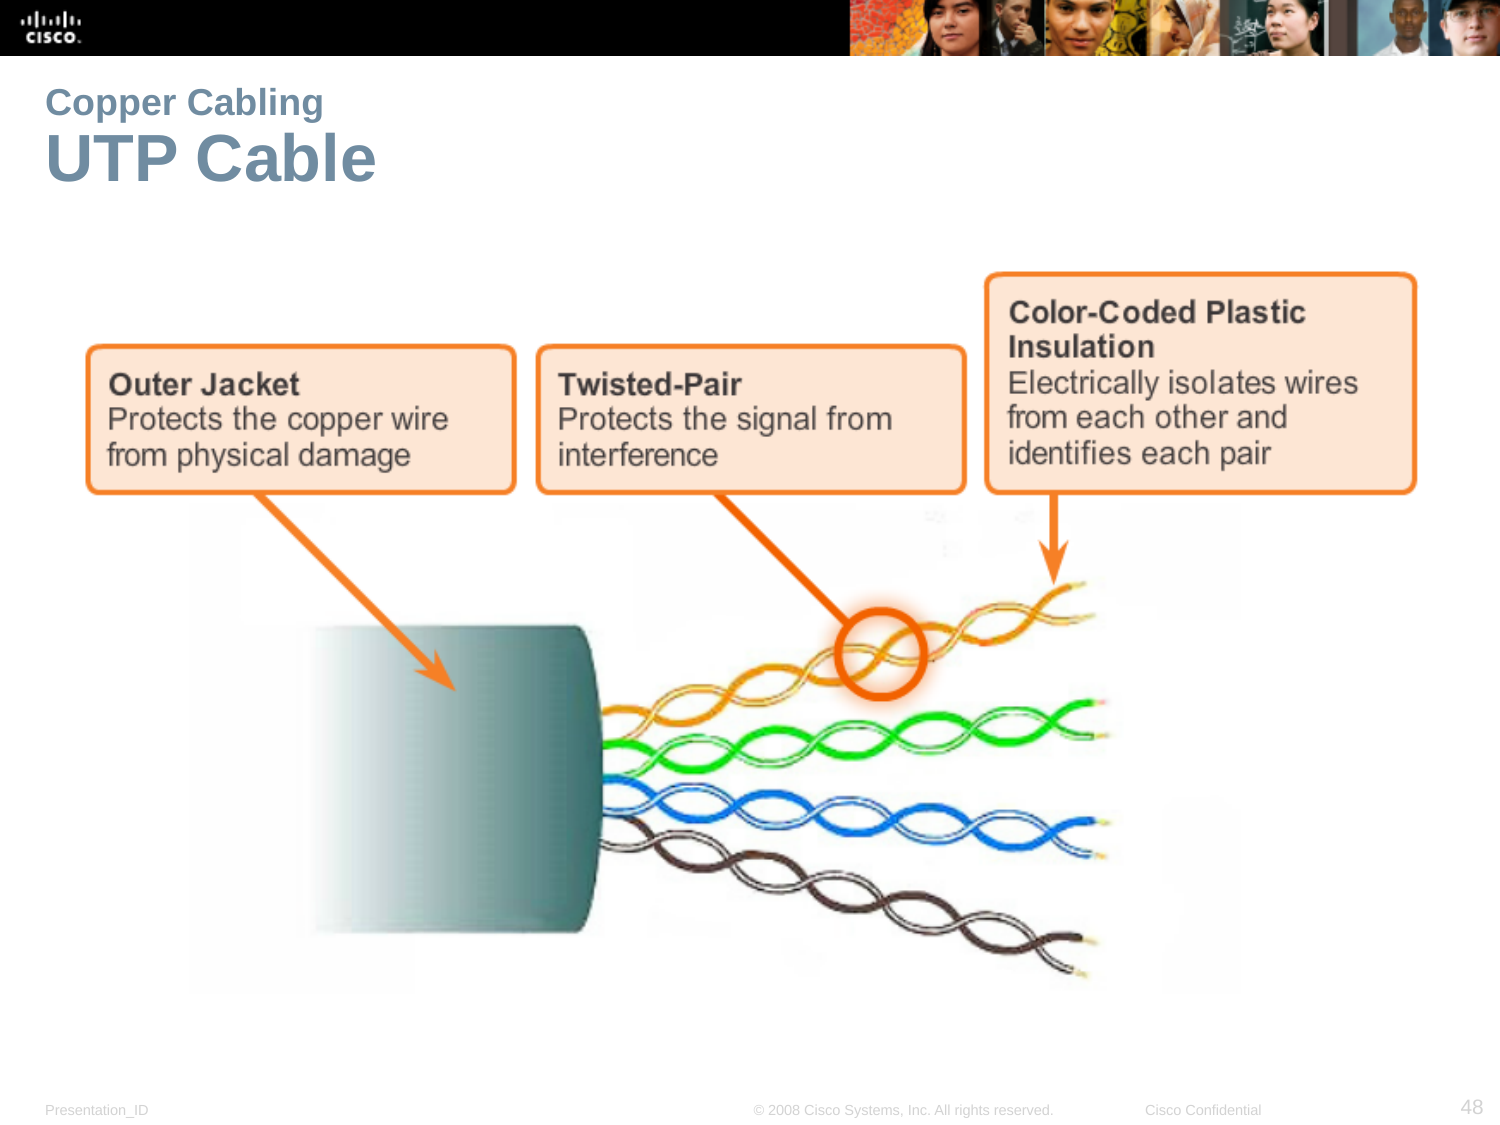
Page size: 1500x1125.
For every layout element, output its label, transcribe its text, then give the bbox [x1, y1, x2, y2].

picture [0, 0, 1500, 56]
picture [79, 253, 1434, 994]
title Copper Cabling UTP Cable [31, 64, 1471, 203]
